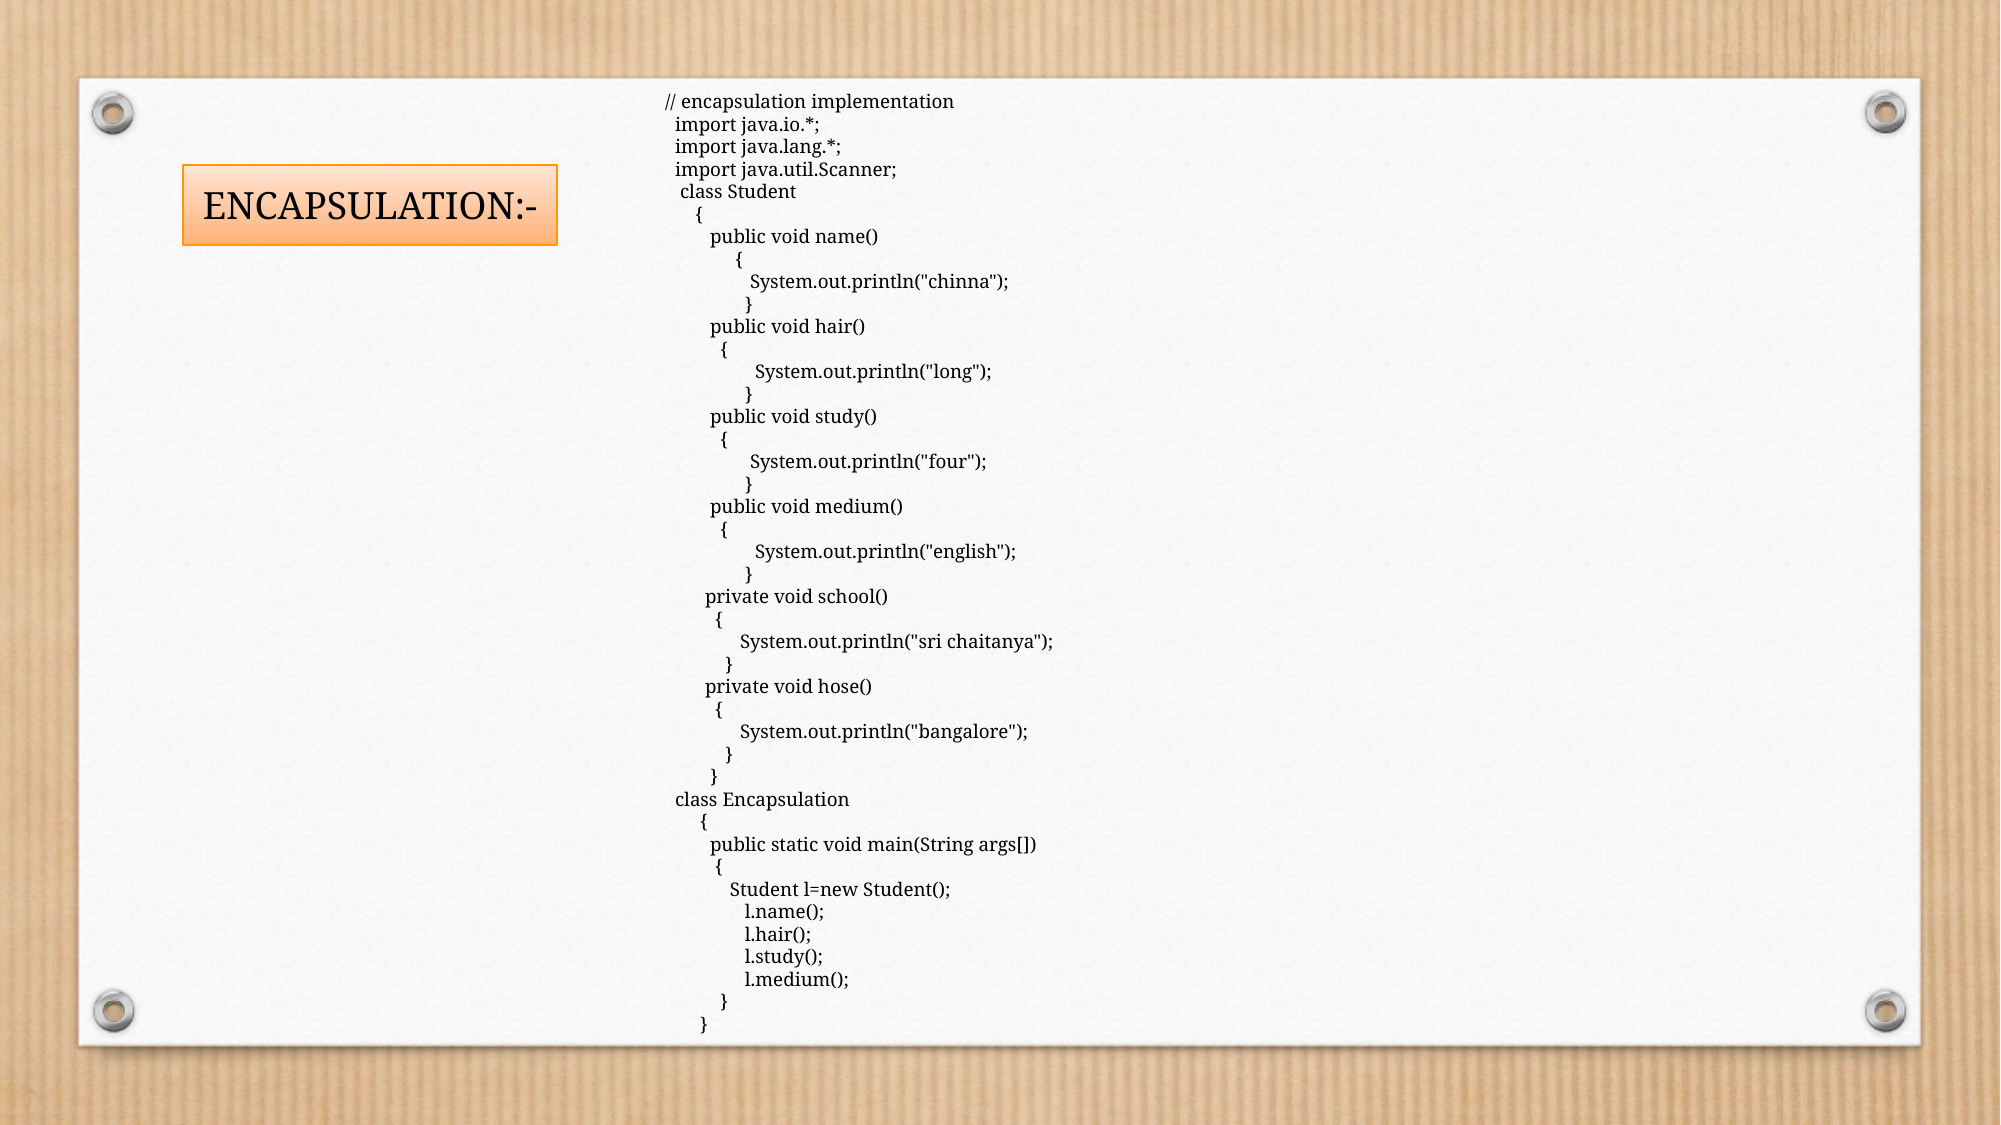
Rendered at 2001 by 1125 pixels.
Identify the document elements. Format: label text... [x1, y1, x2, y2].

text_box ENCAPSULATION:- [182, 164, 558, 246]
picture [0, 0, 2001, 1125]
text_box // encapsulation implementation import java.io.*; import java.lang.*; import java.util.Scanner; class Student { public void name() { System.out.println("chinna"); } public void hair() { System.out.println("long"); } public void study() { System.out.println("four"); } public void medium() { System.out.println("english"); } private void school() { System.out.println("sri chaitanya"); } private void hose() { System.out.println("bangalore"); } } class Encapsulation { public static void main(String args[]) { Student l=new Student(); l.name(); l.hair(); l.study(); l.medium(); } } [650, 82, 1650, 1088]
